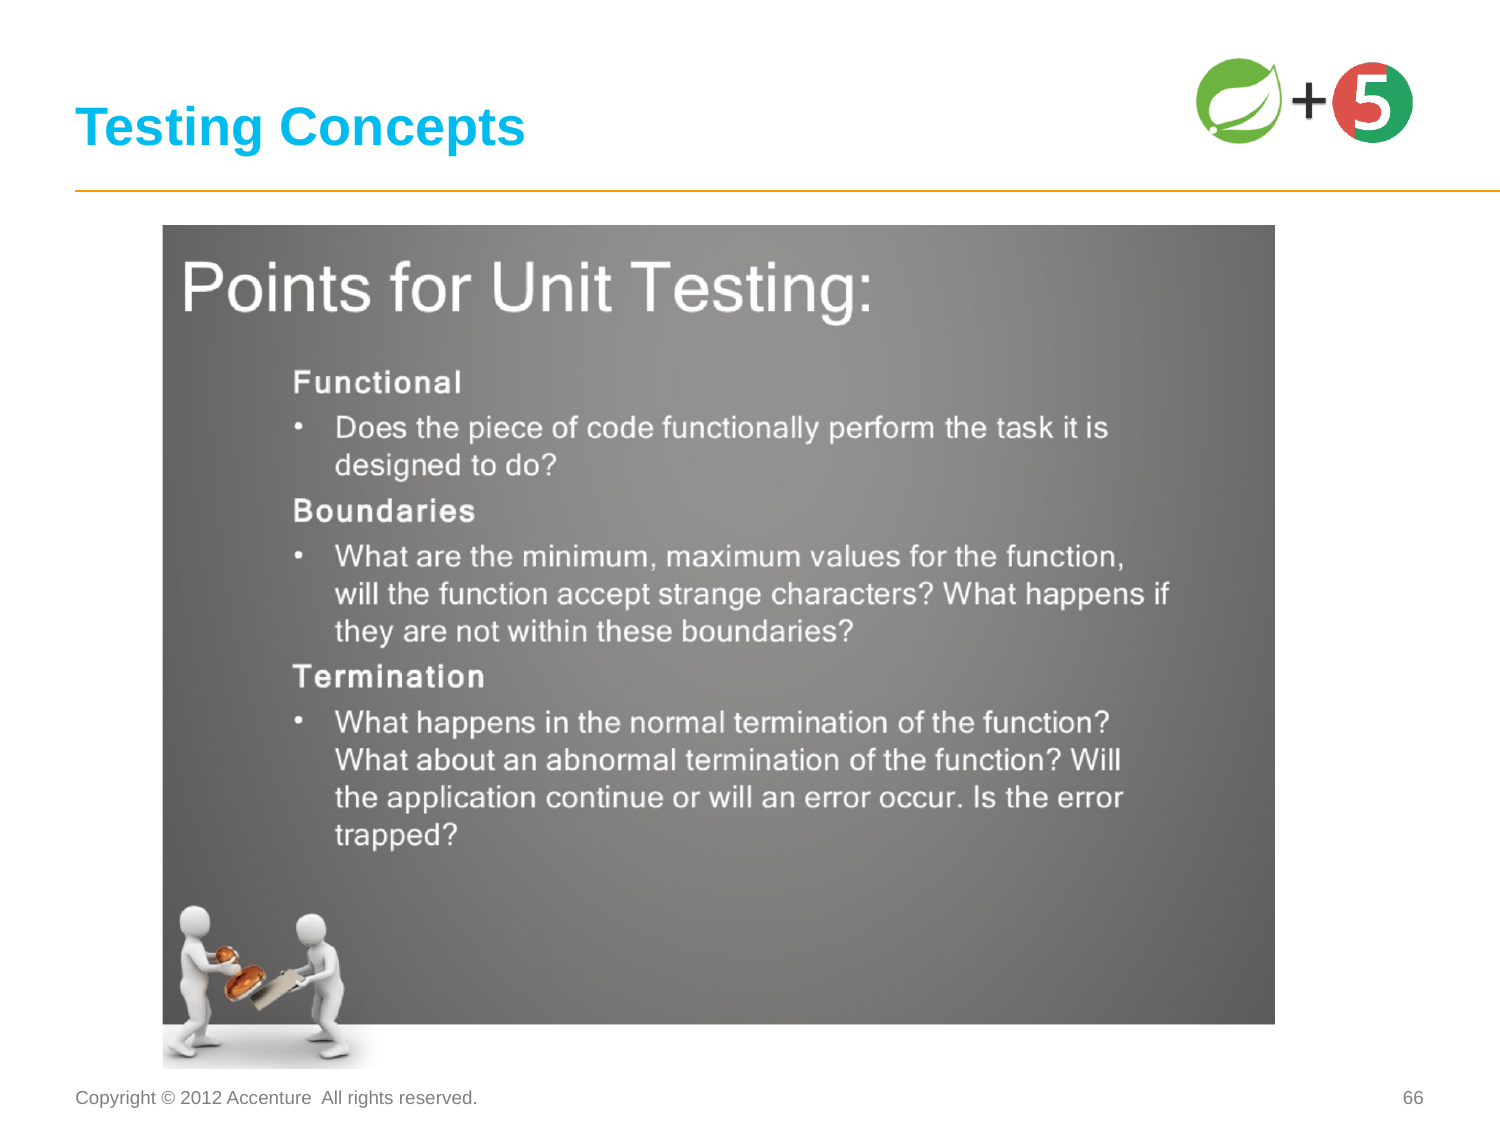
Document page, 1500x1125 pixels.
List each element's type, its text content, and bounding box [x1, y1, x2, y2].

picture [162, 224, 1276, 1069]
title Testing Concepts [75, 27, 1422, 157]
